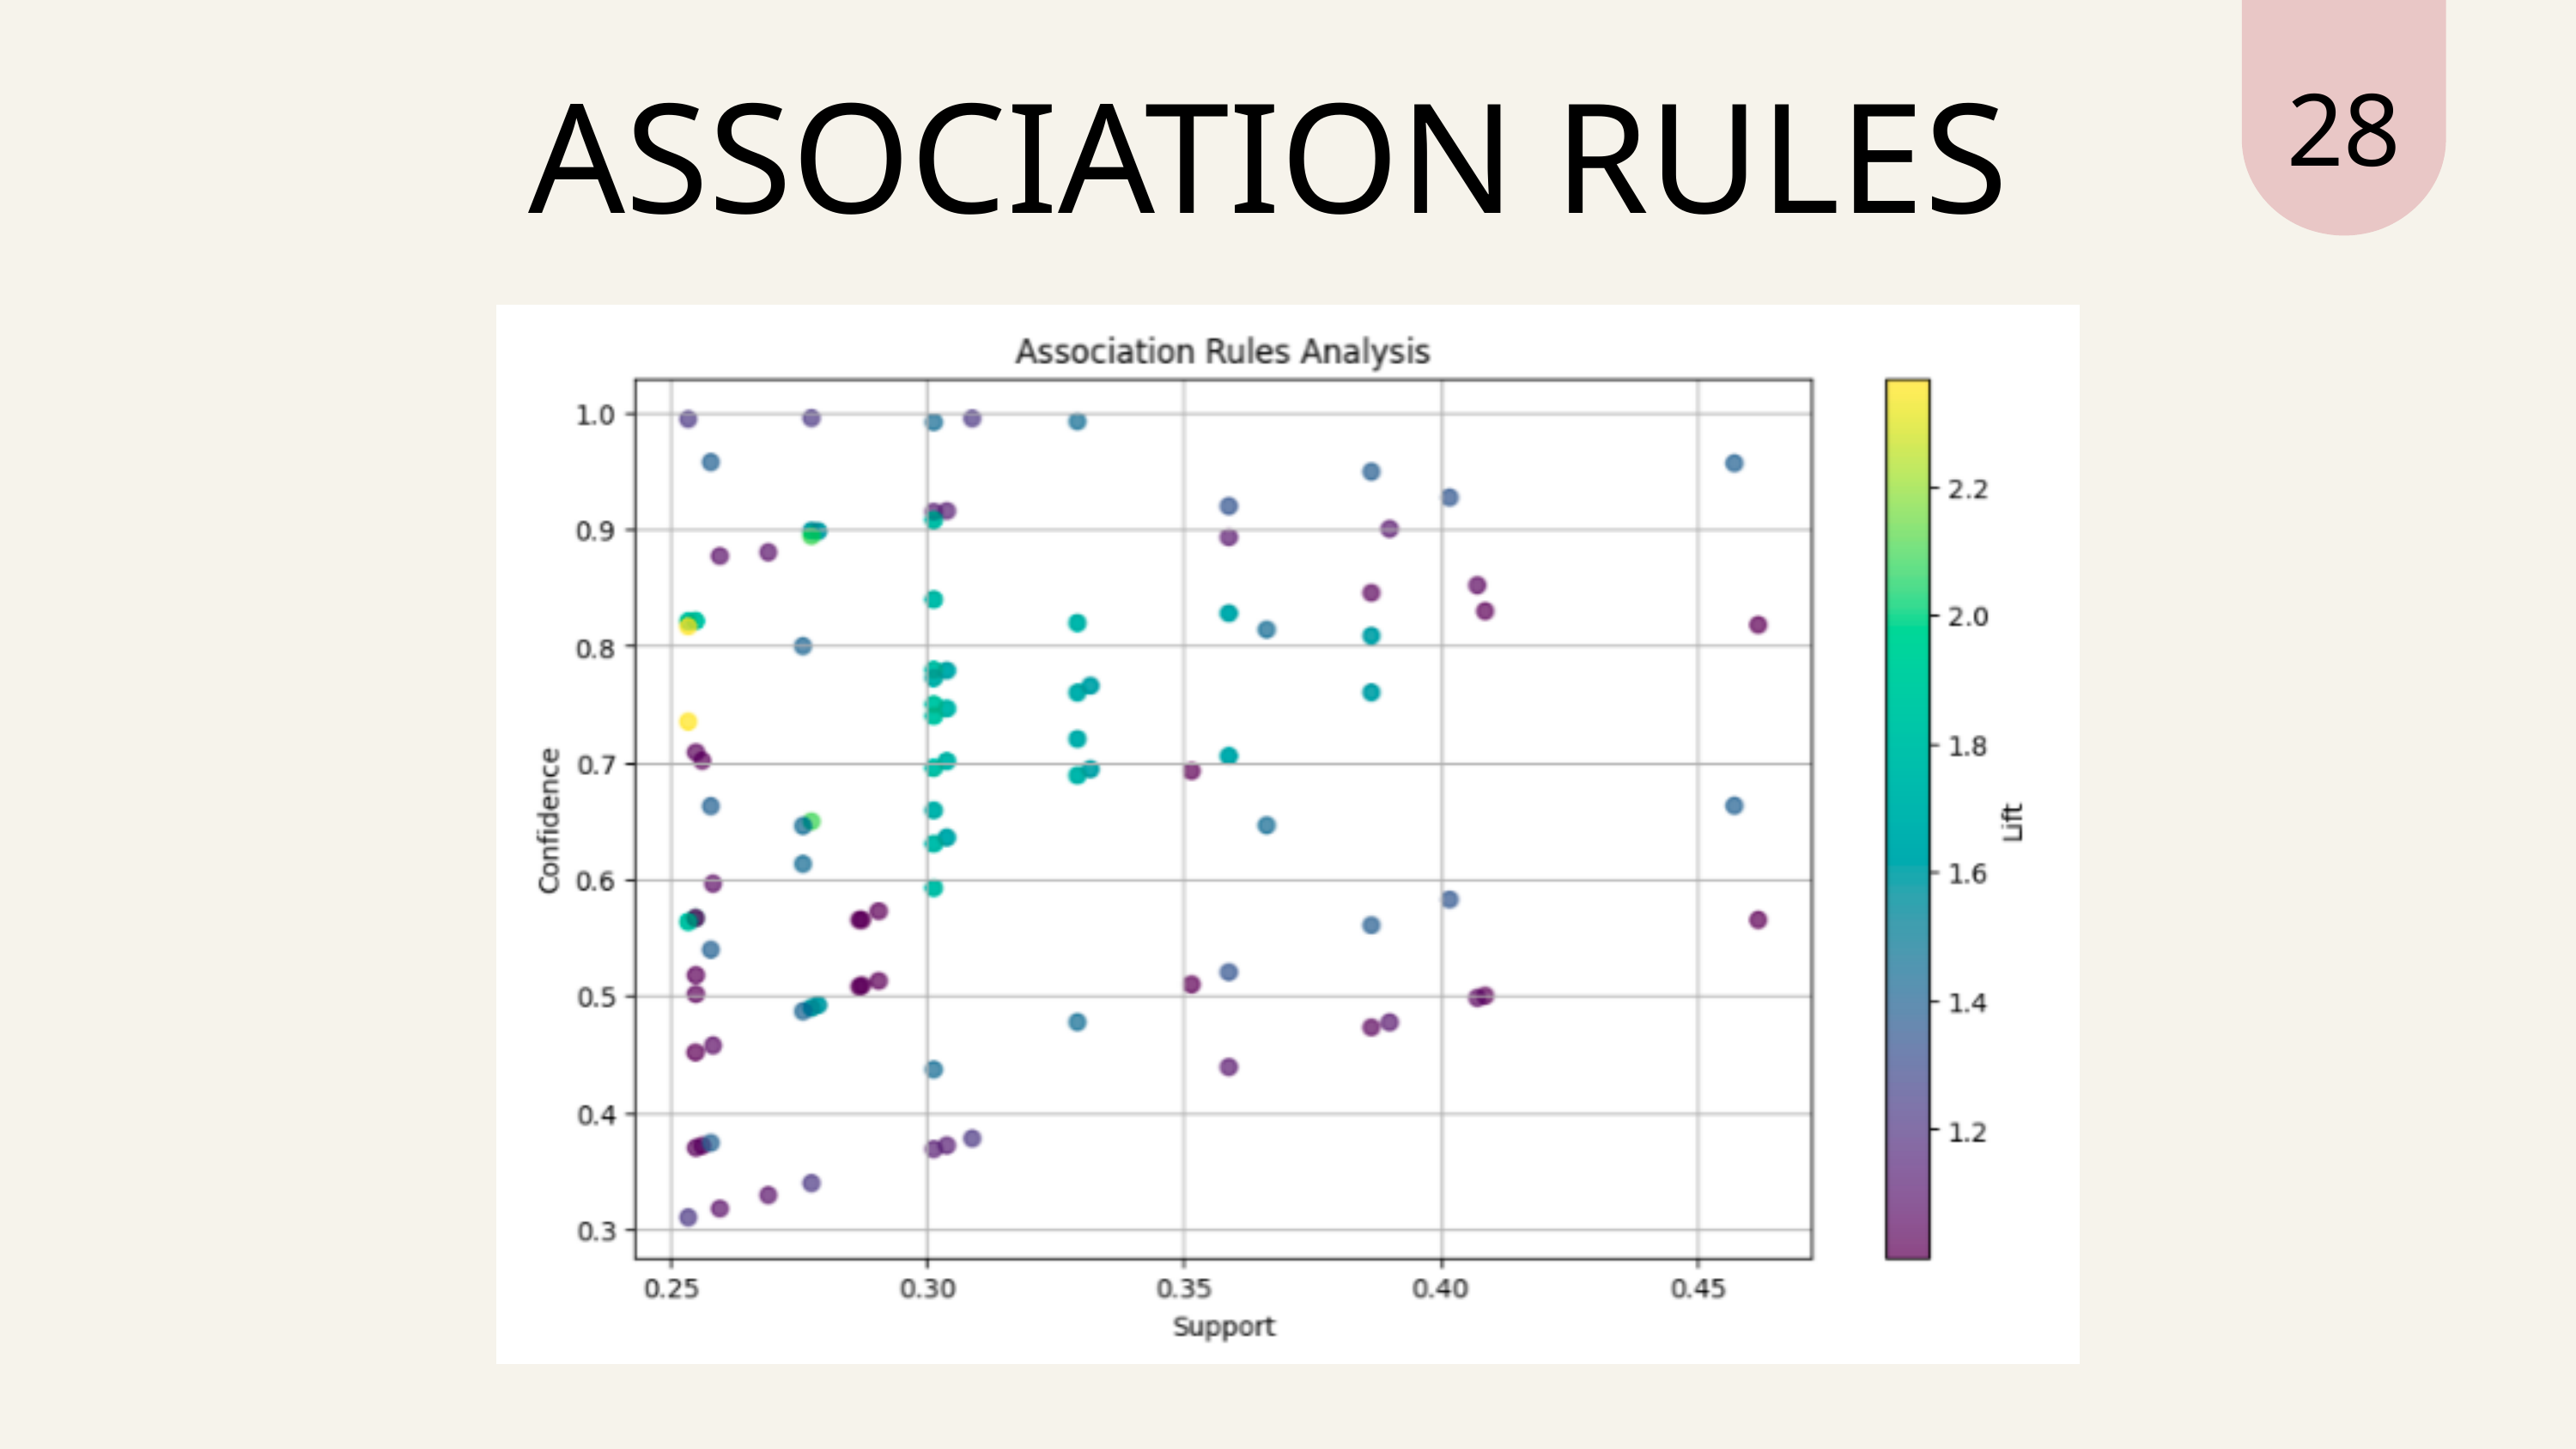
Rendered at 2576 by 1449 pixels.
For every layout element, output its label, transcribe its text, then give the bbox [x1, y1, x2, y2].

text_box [2233, 0, 2455, 236]
text_box ASSOCIATION RULES [359, 31, 2216, 245]
text_box [496, 305, 2080, 1364]
